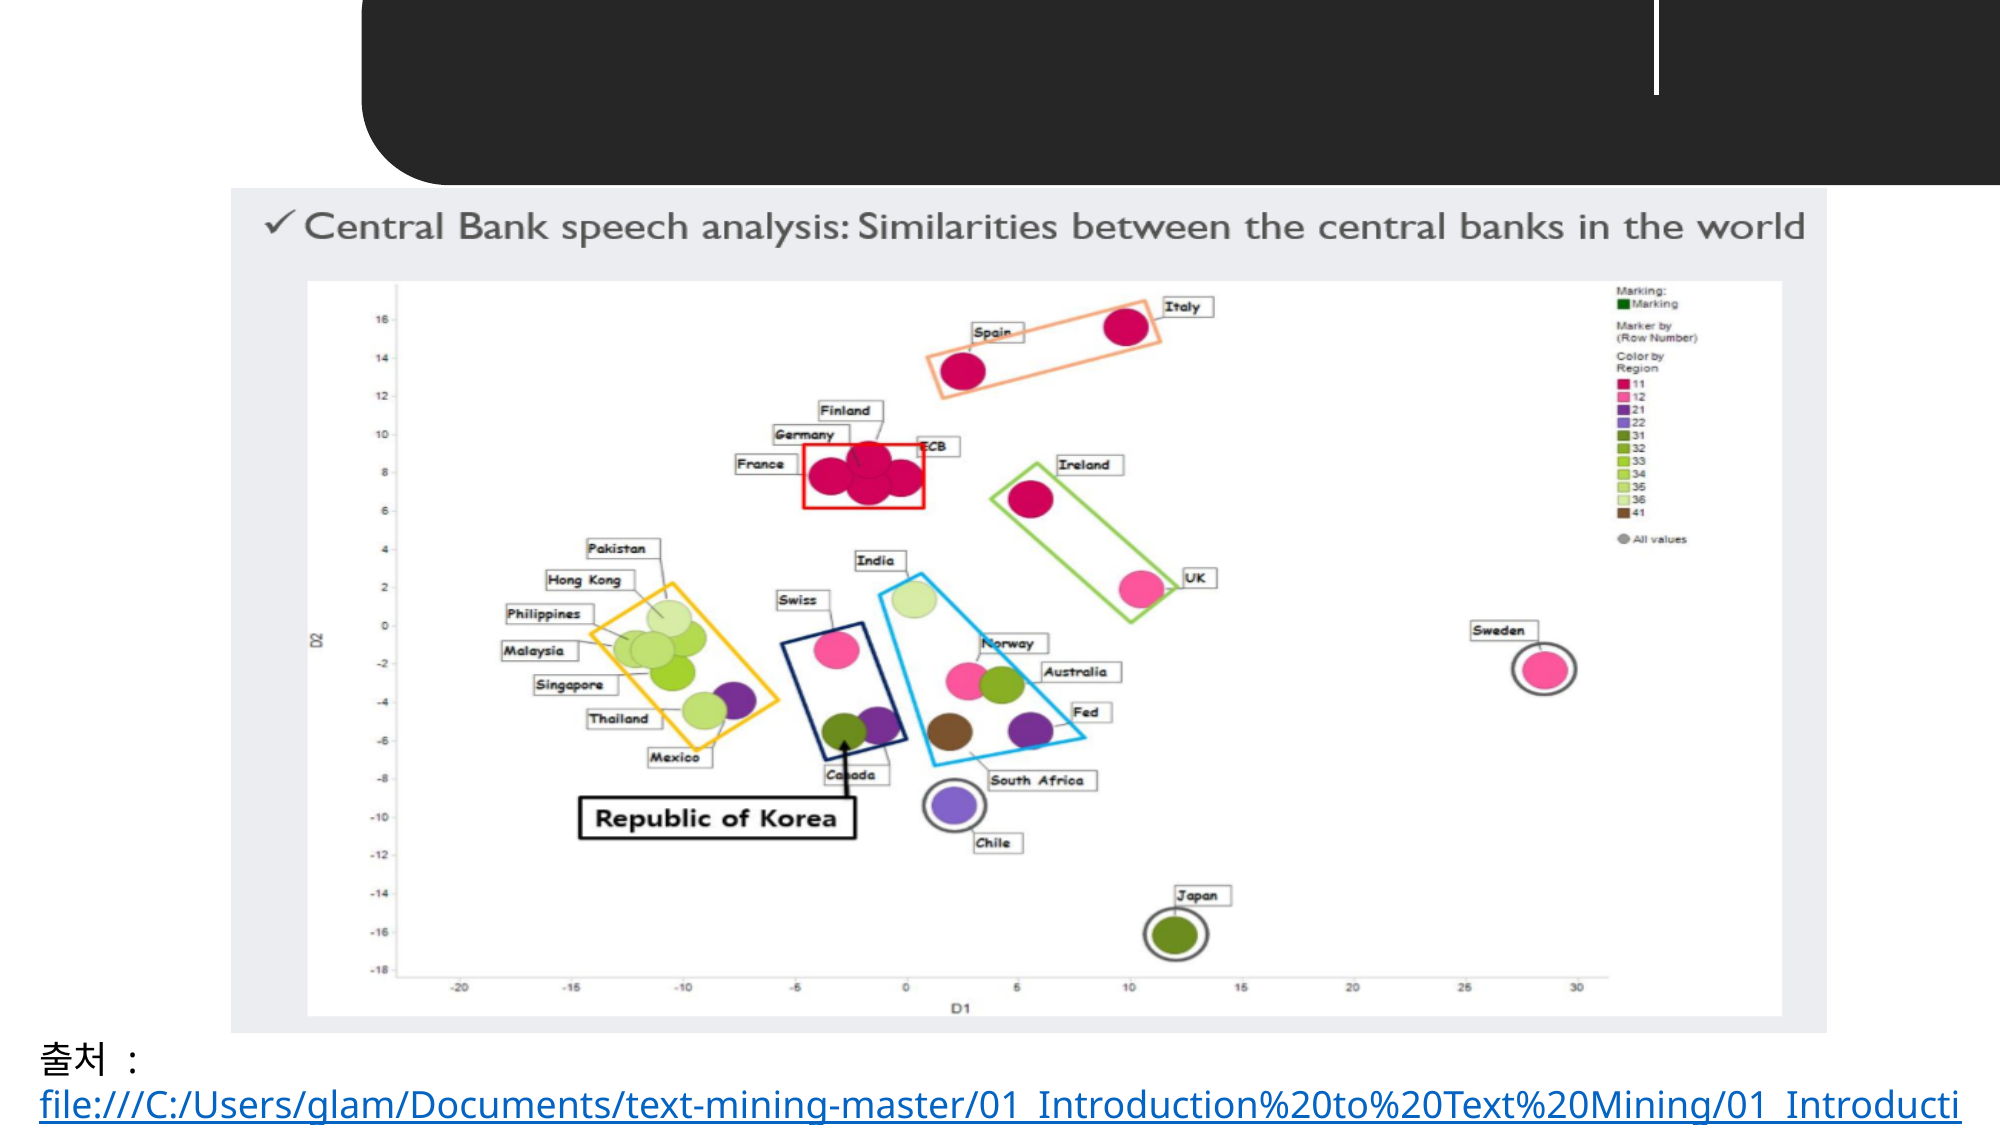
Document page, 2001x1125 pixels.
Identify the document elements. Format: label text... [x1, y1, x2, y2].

text_box Unit 00 ㅣText mining overview (why text mining?) [417, 118, 1875, 196]
text_box 출처 : file:///C:/Users/glam/Documents/text-mining-master/01_Introduction%20to%20Text%20Mining/01_Introduction%20to%20Text%20Mining.pdf [24, 1028, 1978, 1125]
picture [231, 188, 1827, 1033]
